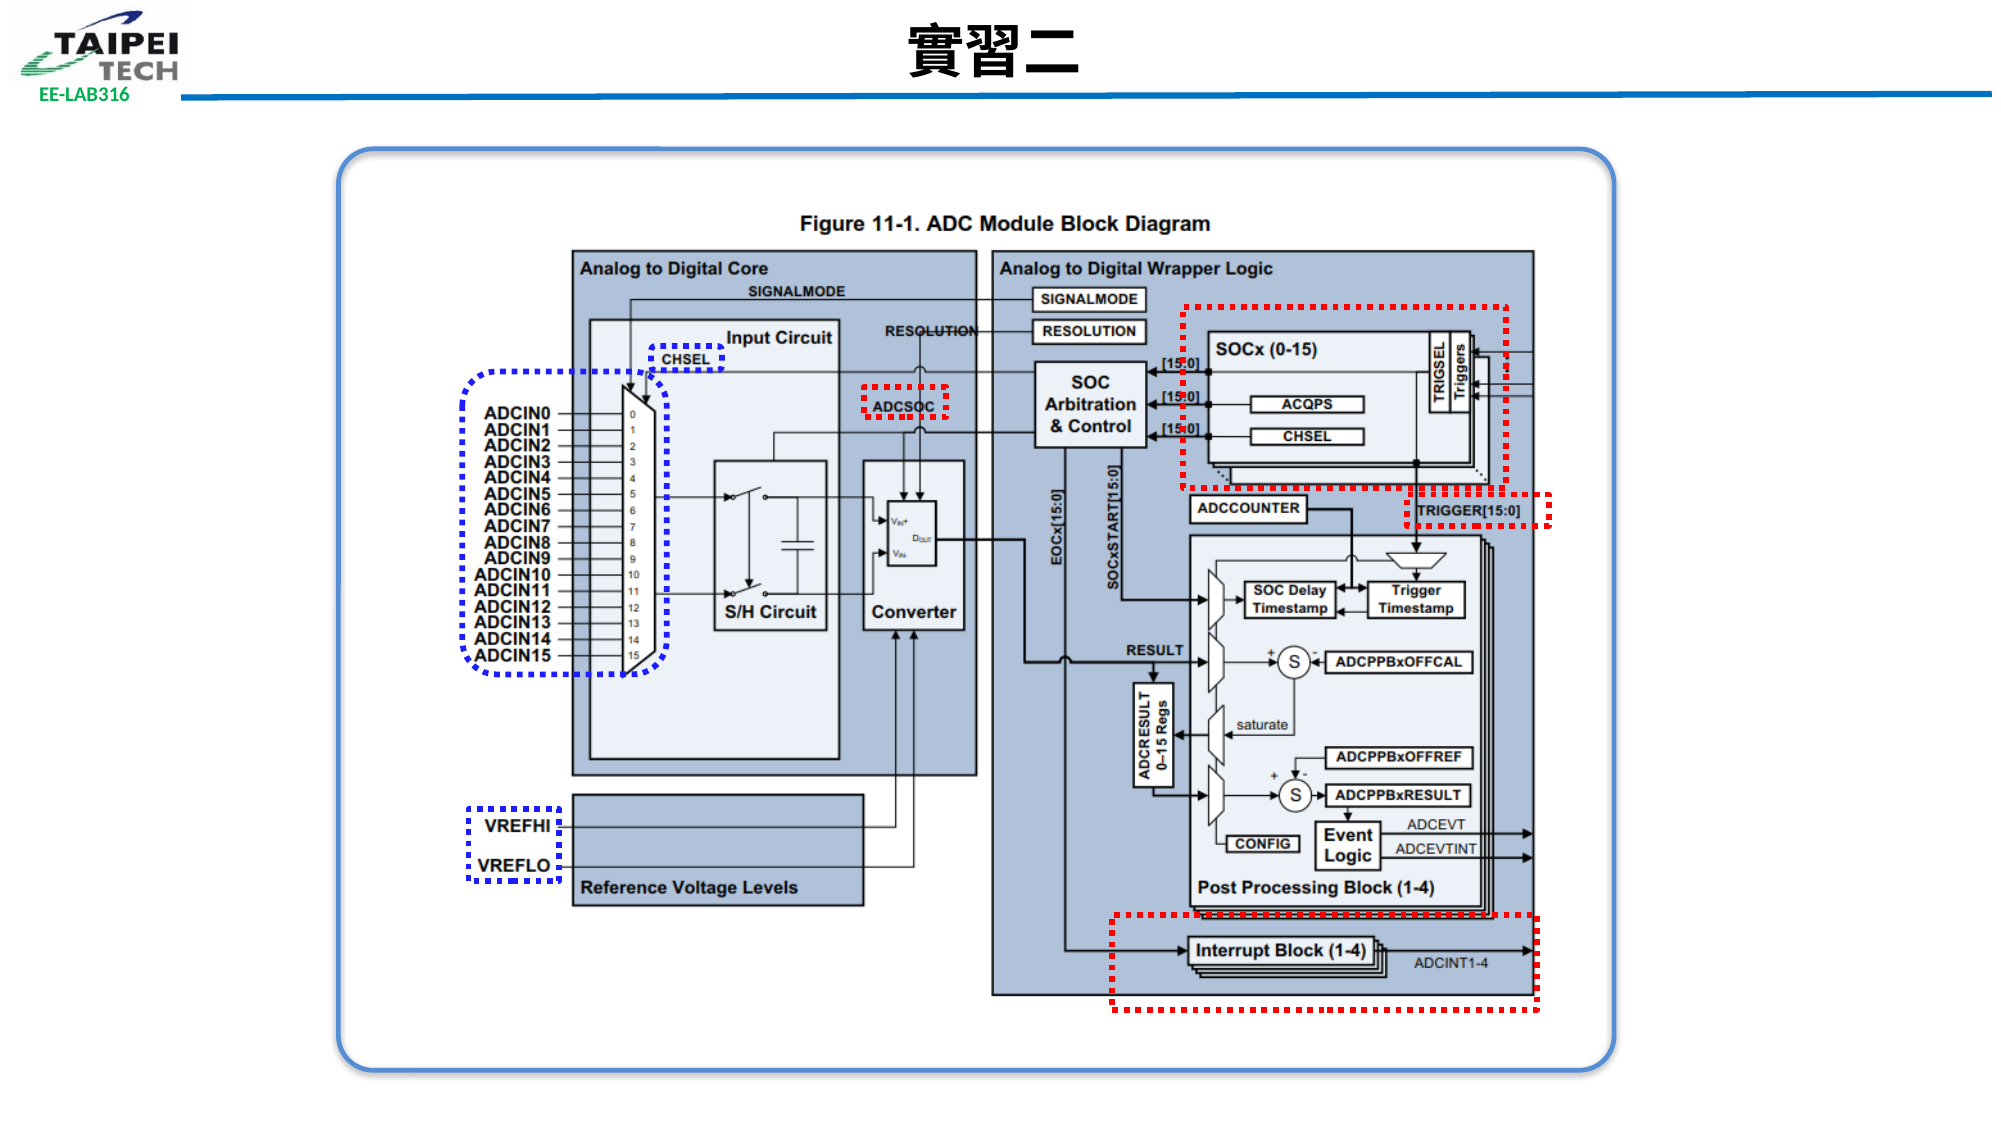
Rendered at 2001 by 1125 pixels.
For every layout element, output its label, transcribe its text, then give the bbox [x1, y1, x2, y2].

picture [9, 2, 188, 88]
text_box 實習二 [409, 7, 1579, 114]
text_box [337, 148, 1615, 1072]
picture [432, 207, 1579, 1019]
